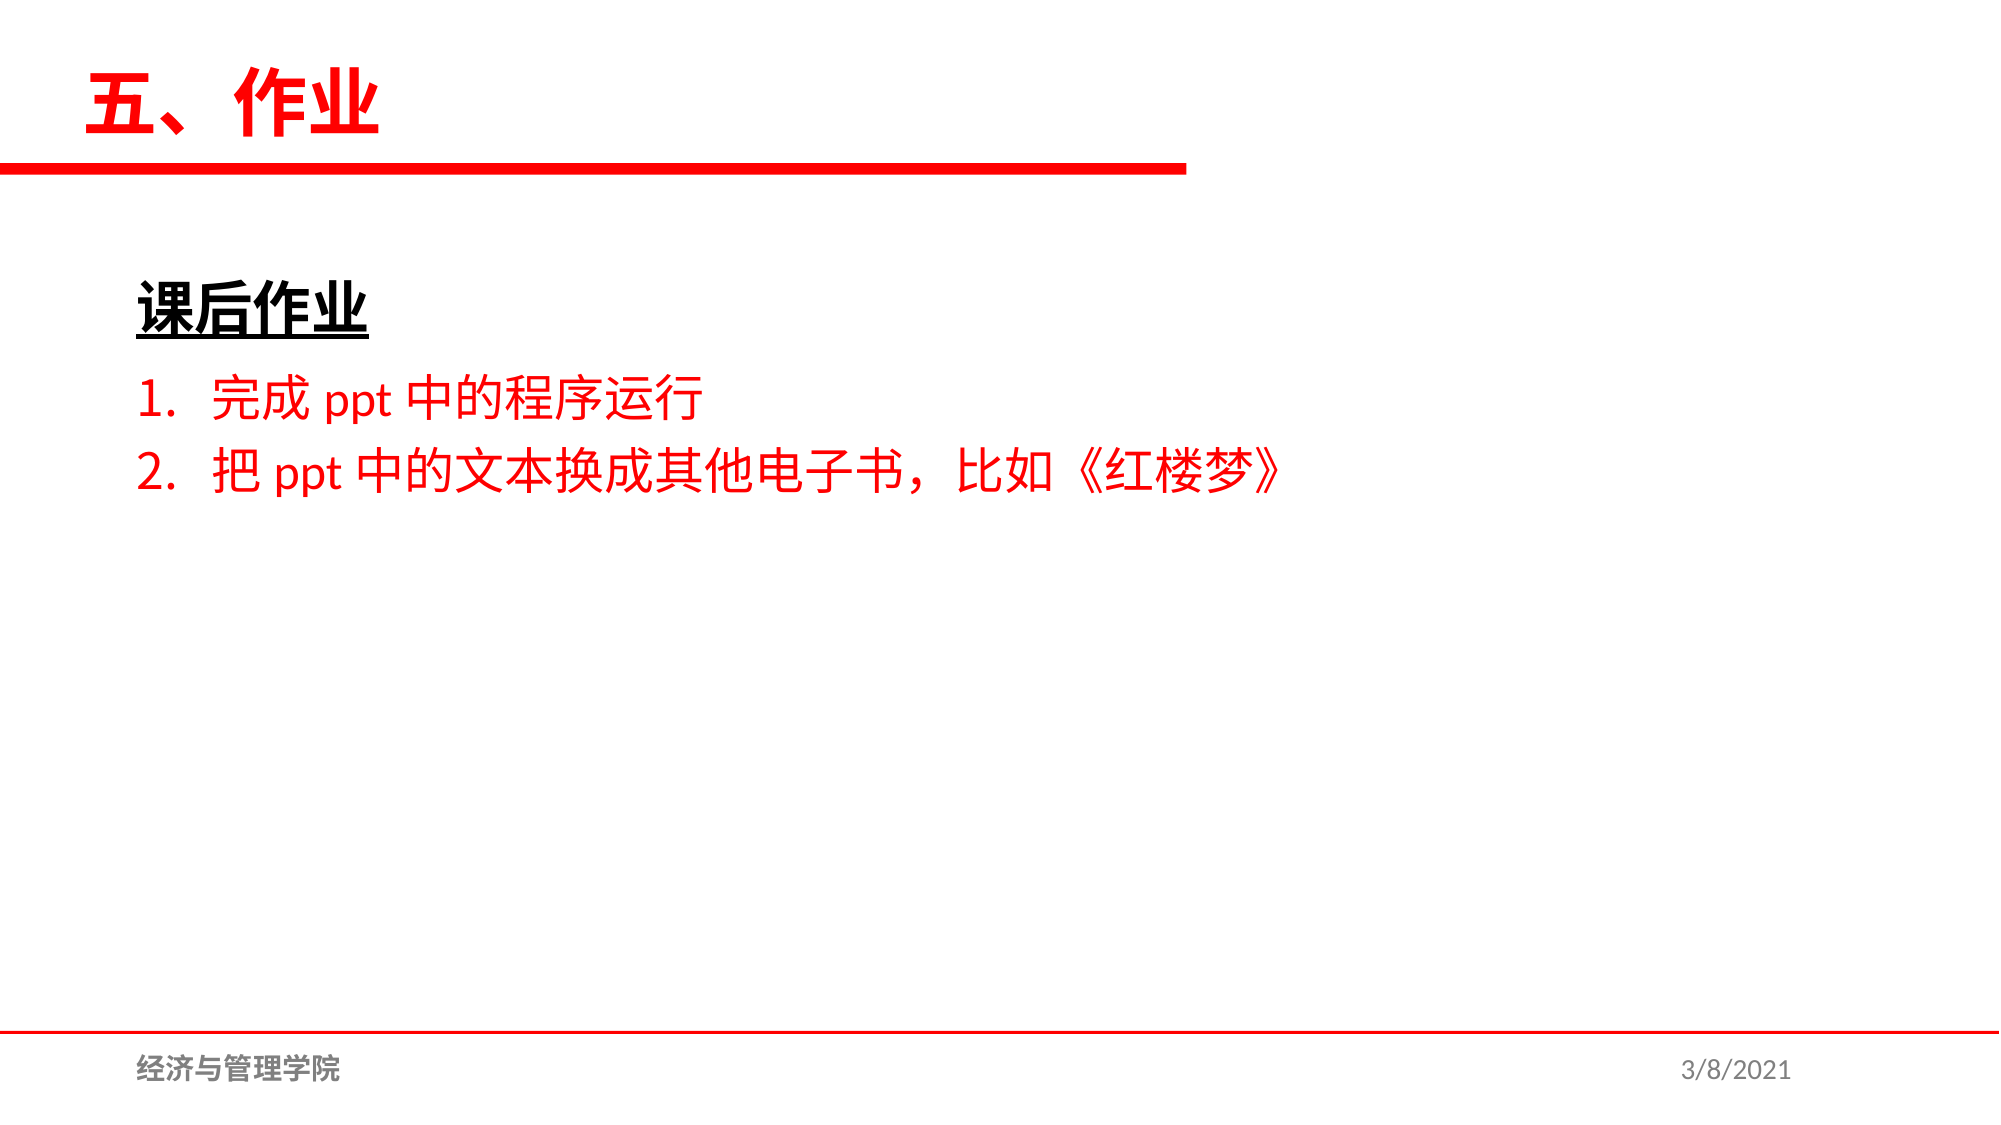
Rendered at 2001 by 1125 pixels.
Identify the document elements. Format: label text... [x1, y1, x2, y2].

text_box 五、作业 [82, 43, 1736, 154]
text_box 课后作业 完成ppt中的程序运行 把ppt中的文本换成其他电子书，比如《红楼梦》 [121, 264, 1884, 507]
